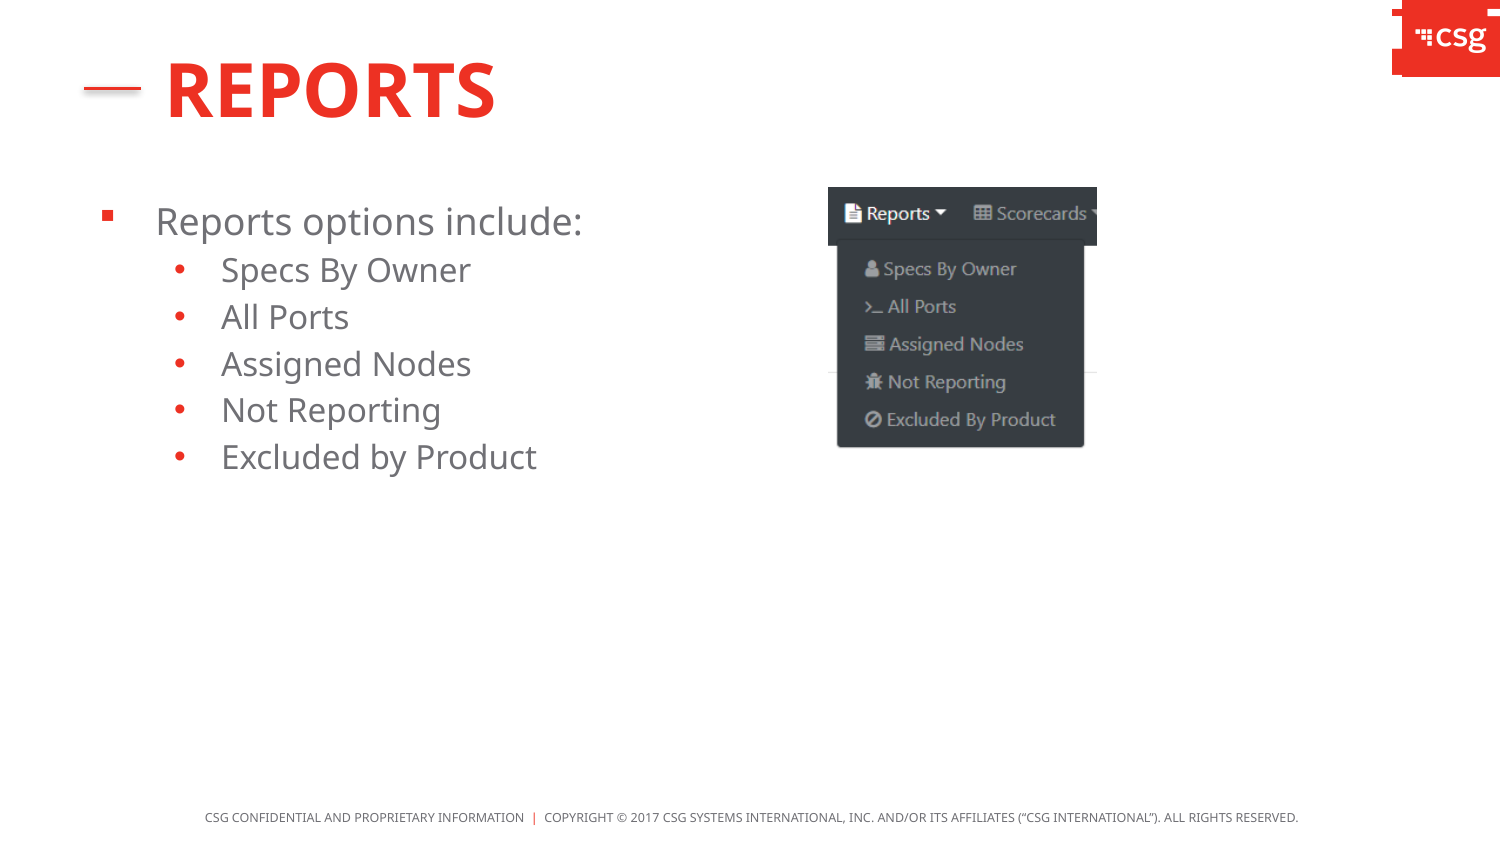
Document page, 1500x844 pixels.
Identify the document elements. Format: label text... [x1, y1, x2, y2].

list Reports [149, 34, 1384, 141]
picture [828, 187, 1098, 452]
list Reports options include: Specs By Owner All Ports Assigned Nodes Not Reporting Excluded by Product [84, 190, 1468, 777]
picture [1392, 0, 1500, 77]
